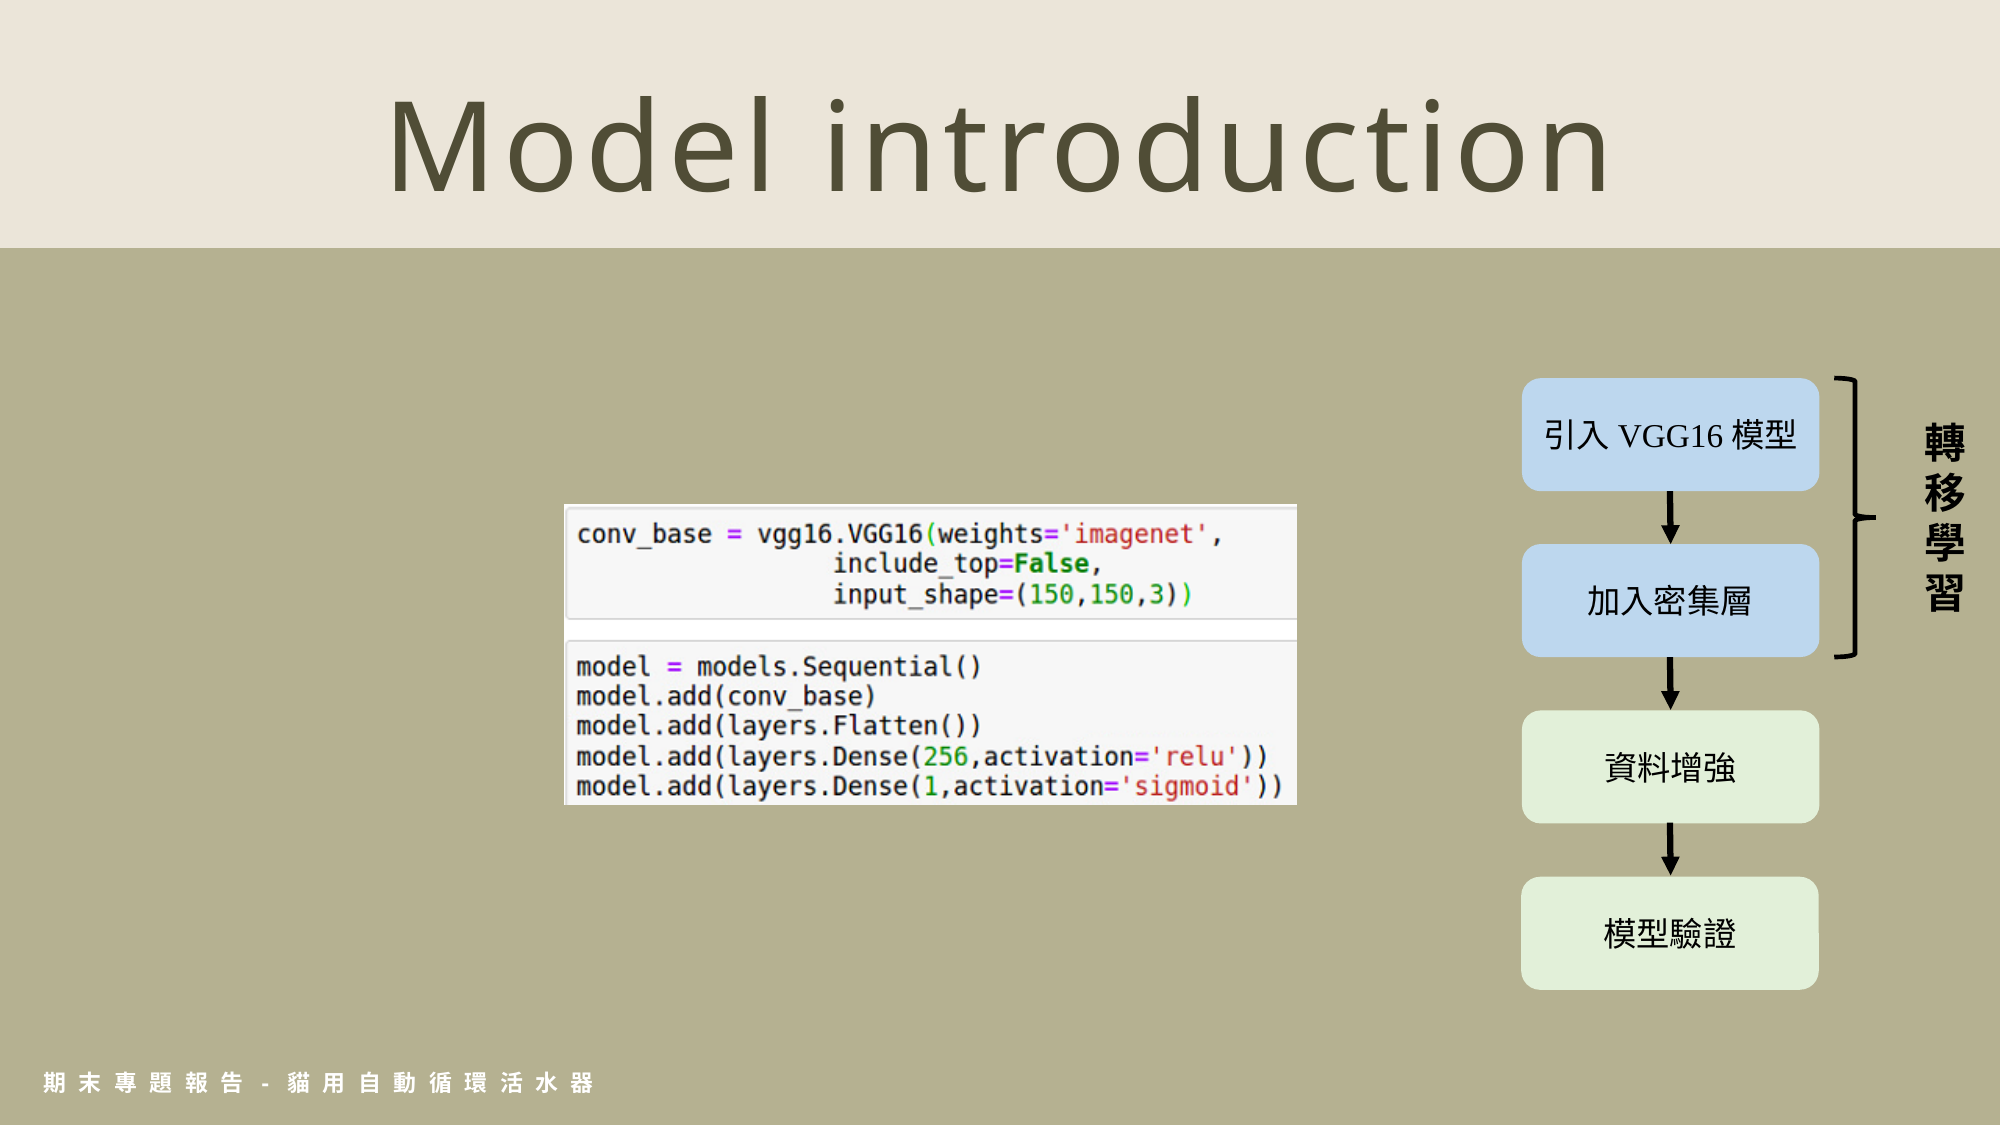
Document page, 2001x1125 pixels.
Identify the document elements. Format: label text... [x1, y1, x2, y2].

text_box Model introduction [204, 58, 1796, 224]
text_box 資料增強 [1520, 709, 1821, 825]
text_box 引入VGG16模型 [1520, 377, 1821, 493]
text_box 轉 移 學 習 [1910, 409, 2000, 624]
picture [564, 504, 1297, 805]
text_box 轉 [0, 247, 2000, 1125]
text_box 模型驗證 [1520, 875, 1820, 991]
text_box 加入密集層 [1520, 542, 1821, 659]
text_box [1834, 377, 1876, 658]
text_box 期末專題報告-貓用自動循環活水器 [28, 1061, 801, 1104]
